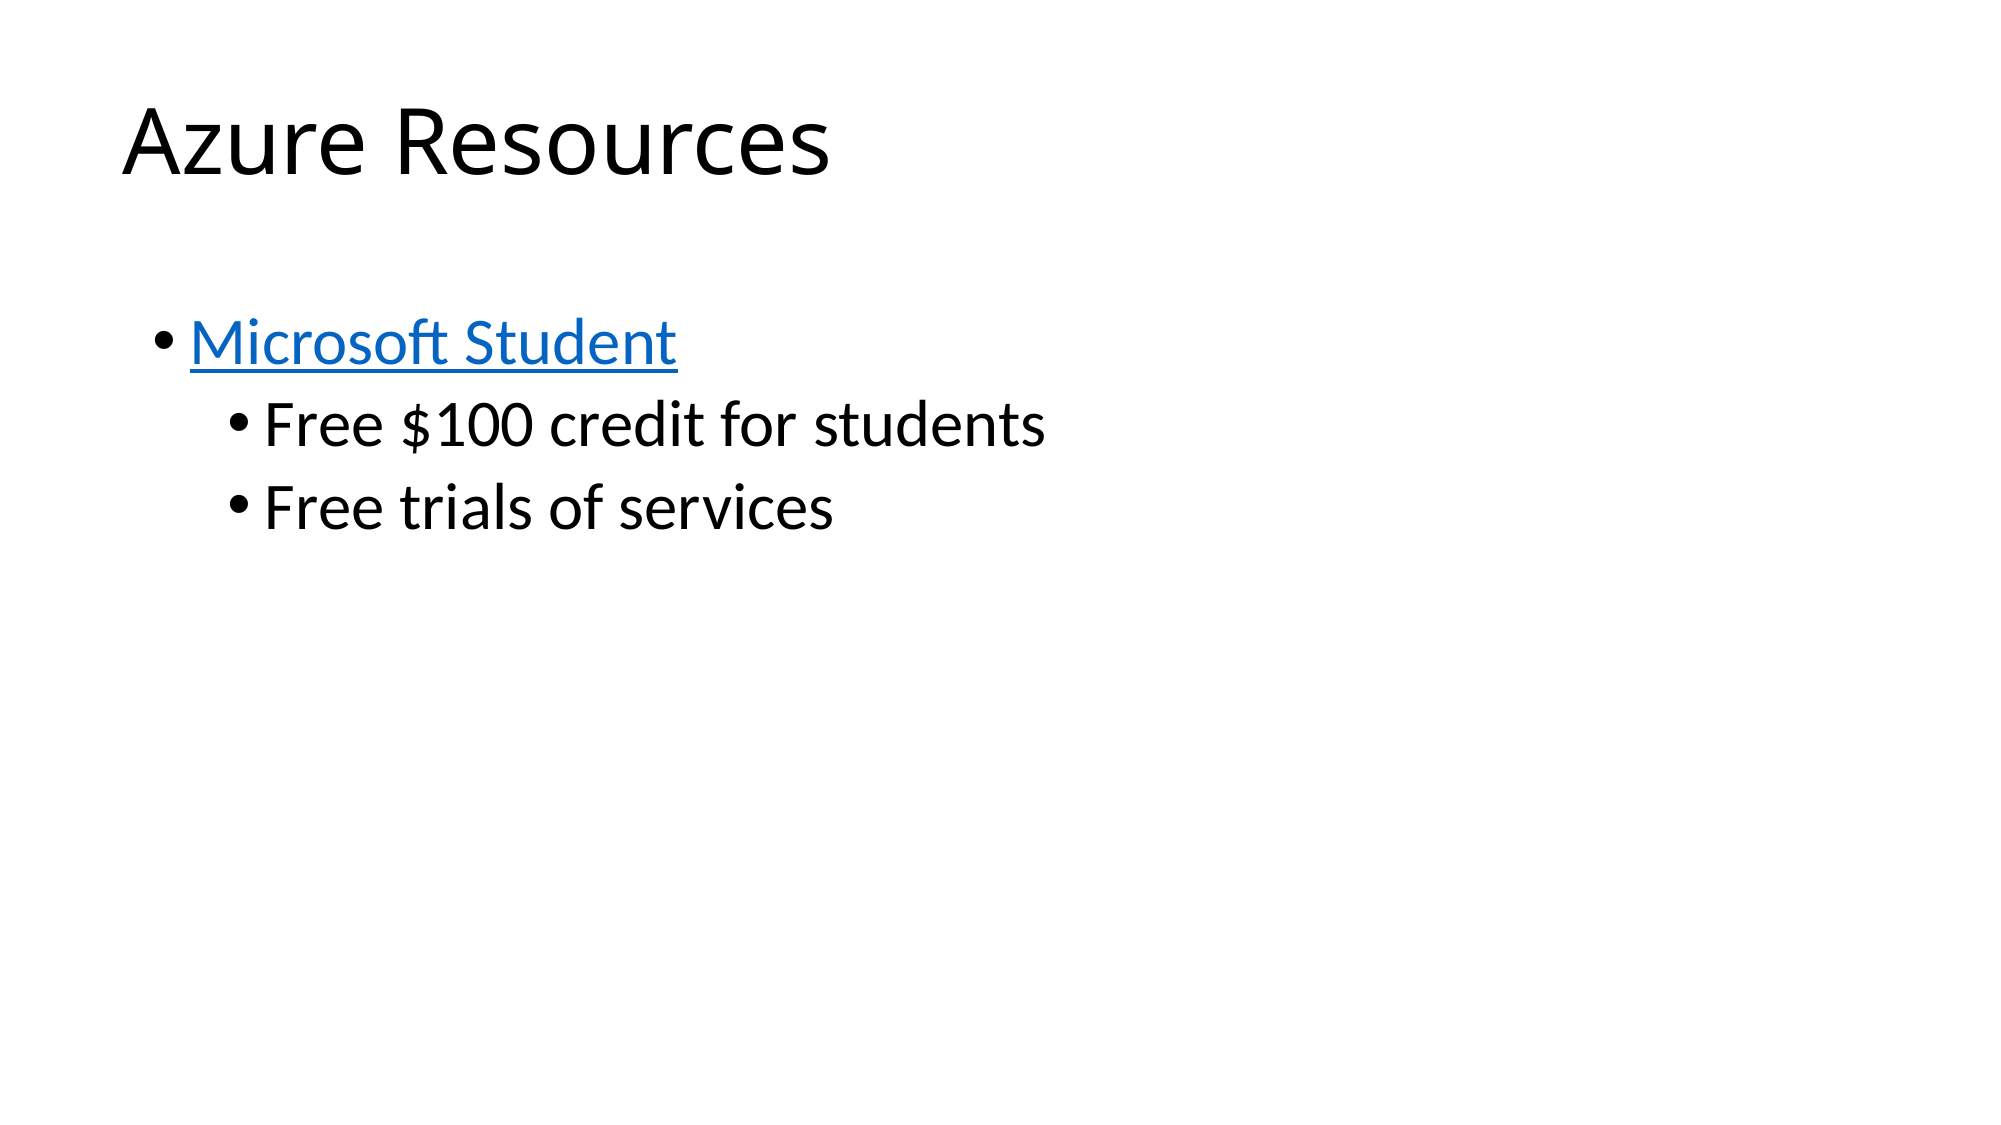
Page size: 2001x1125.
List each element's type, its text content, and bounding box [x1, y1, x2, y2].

list Microsoft Student Free $100 credit for students Free trials of services [137, 299, 1863, 1014]
title Azure Resources [107, 68, 1683, 222]
